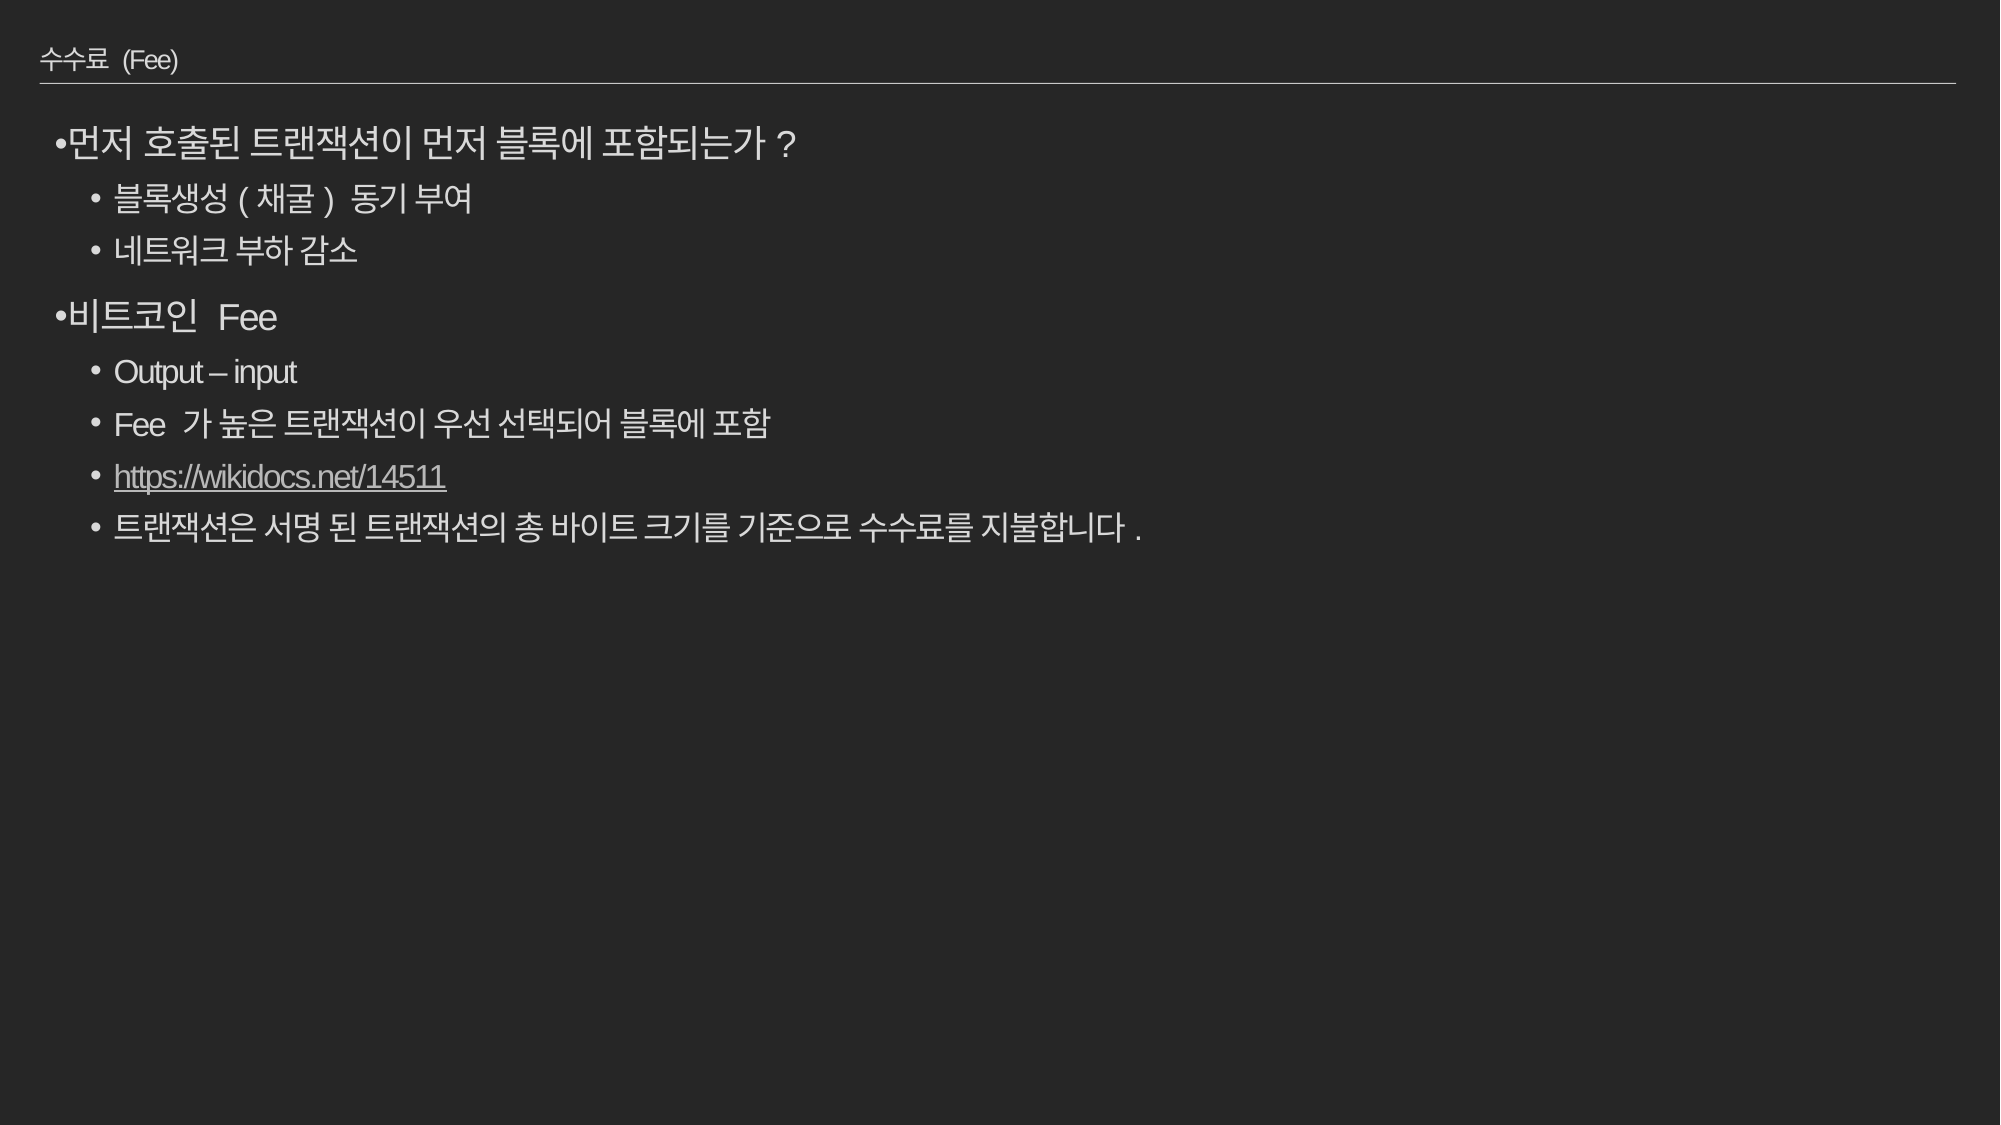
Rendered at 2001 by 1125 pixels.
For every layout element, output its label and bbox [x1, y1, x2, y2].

list [39, 110, 1957, 825]
title [39, 31, 1961, 84]
